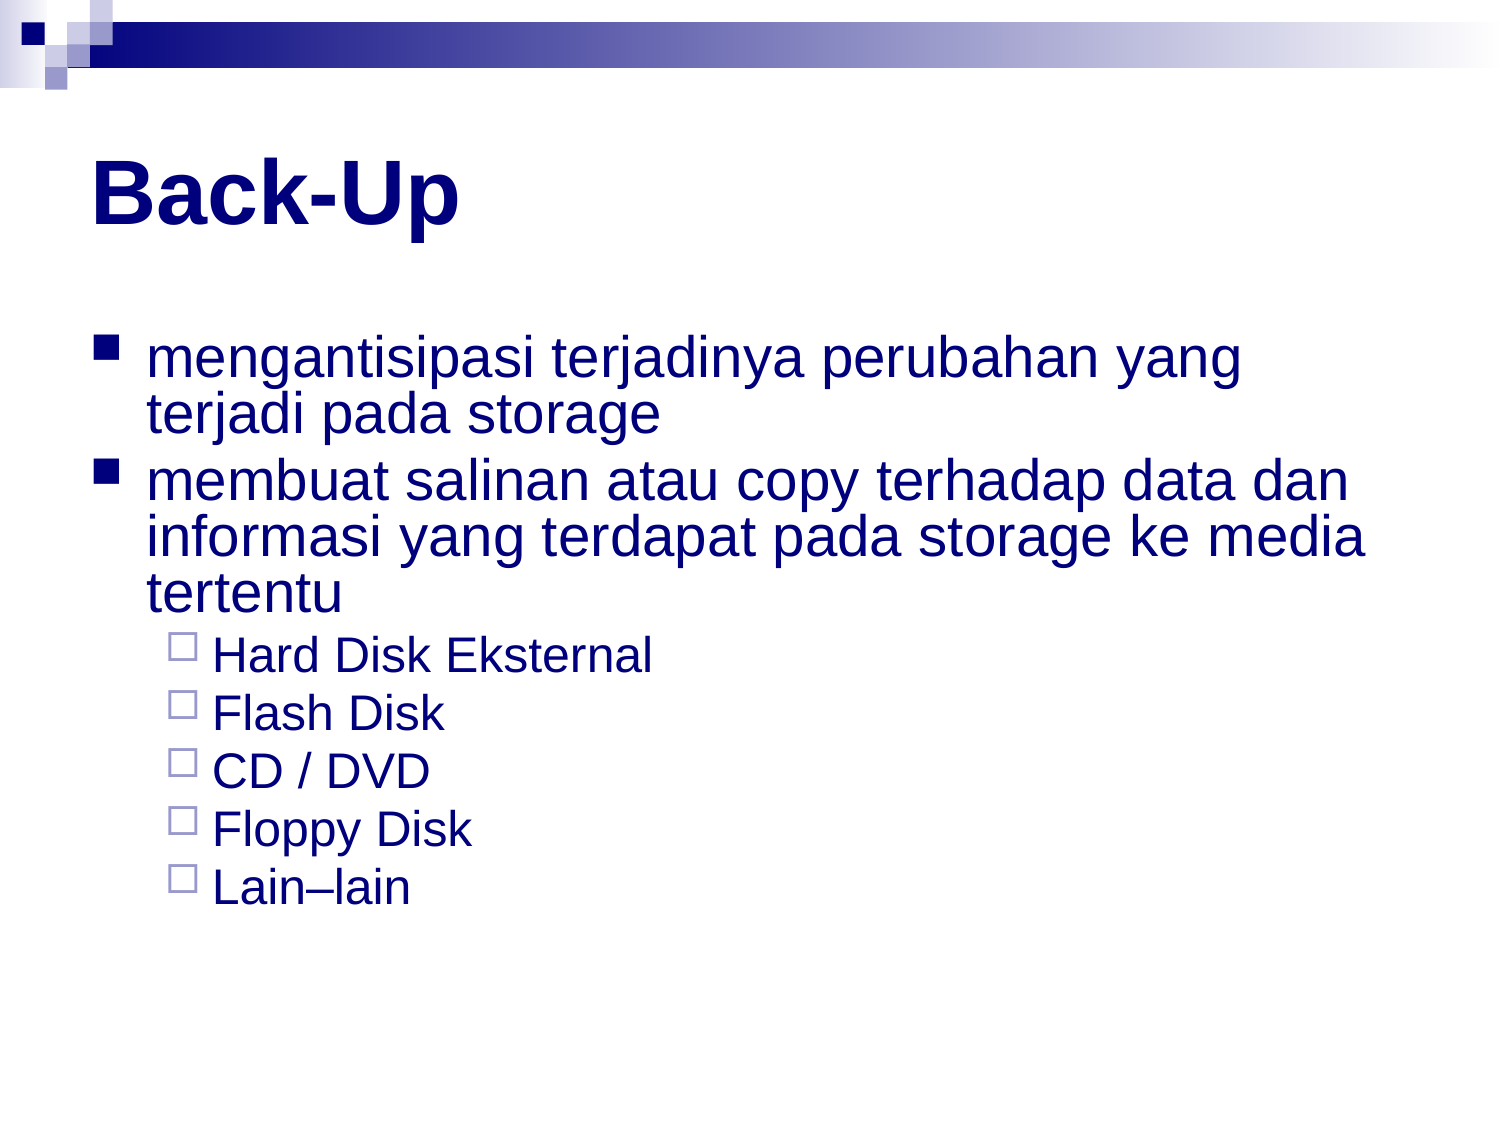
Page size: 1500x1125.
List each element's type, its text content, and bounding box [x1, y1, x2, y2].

title Back-Up [75, 75, 1425, 300]
list mengantisipasi terjadinya perubahan yang terjadi pada storage membuat salinan atau copy terhadap data dan informasi yang terdapat pada storage ke media tertentu Hard Disk Eksternal Flash Disk CD / DVD Floppy Disk Lain–lain [75, 324, 1425, 963]
